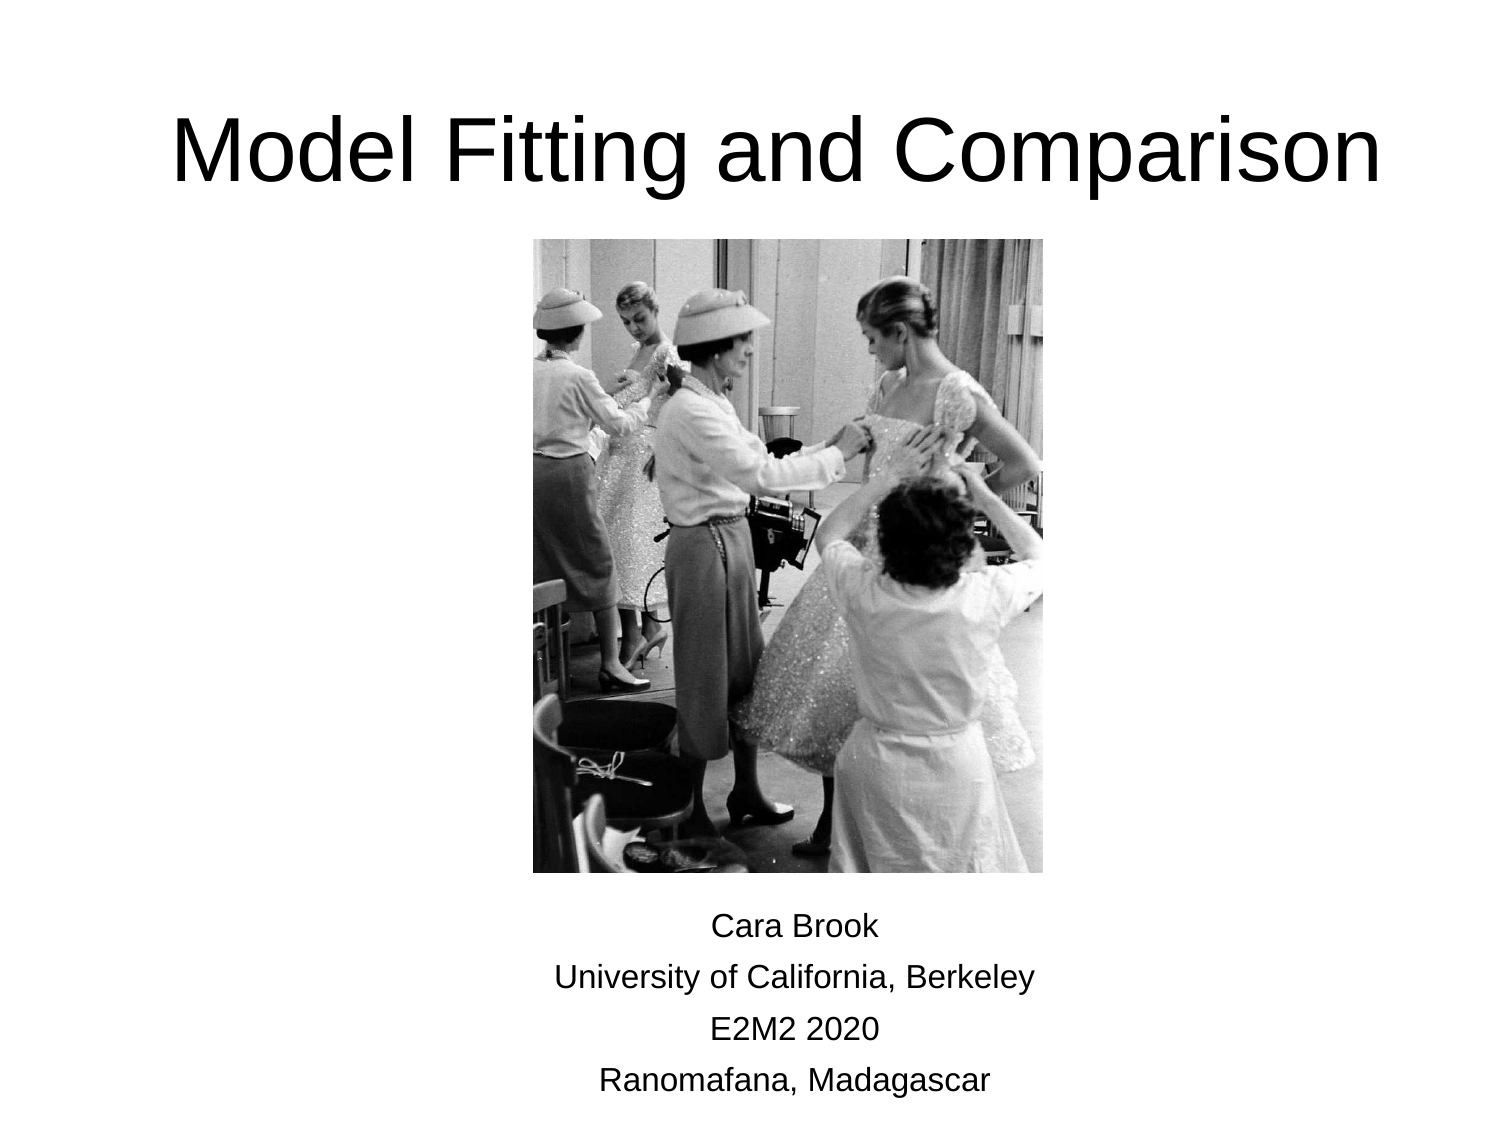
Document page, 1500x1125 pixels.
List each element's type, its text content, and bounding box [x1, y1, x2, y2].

subtitle Cara Brook University of California, Berkeley E2M2 2020 Ranomafana, Madagascar [187, 901, 1403, 1125]
picture [533, 239, 1043, 873]
title Model Fitting and Comparison [150, 0, 1403, 210]
